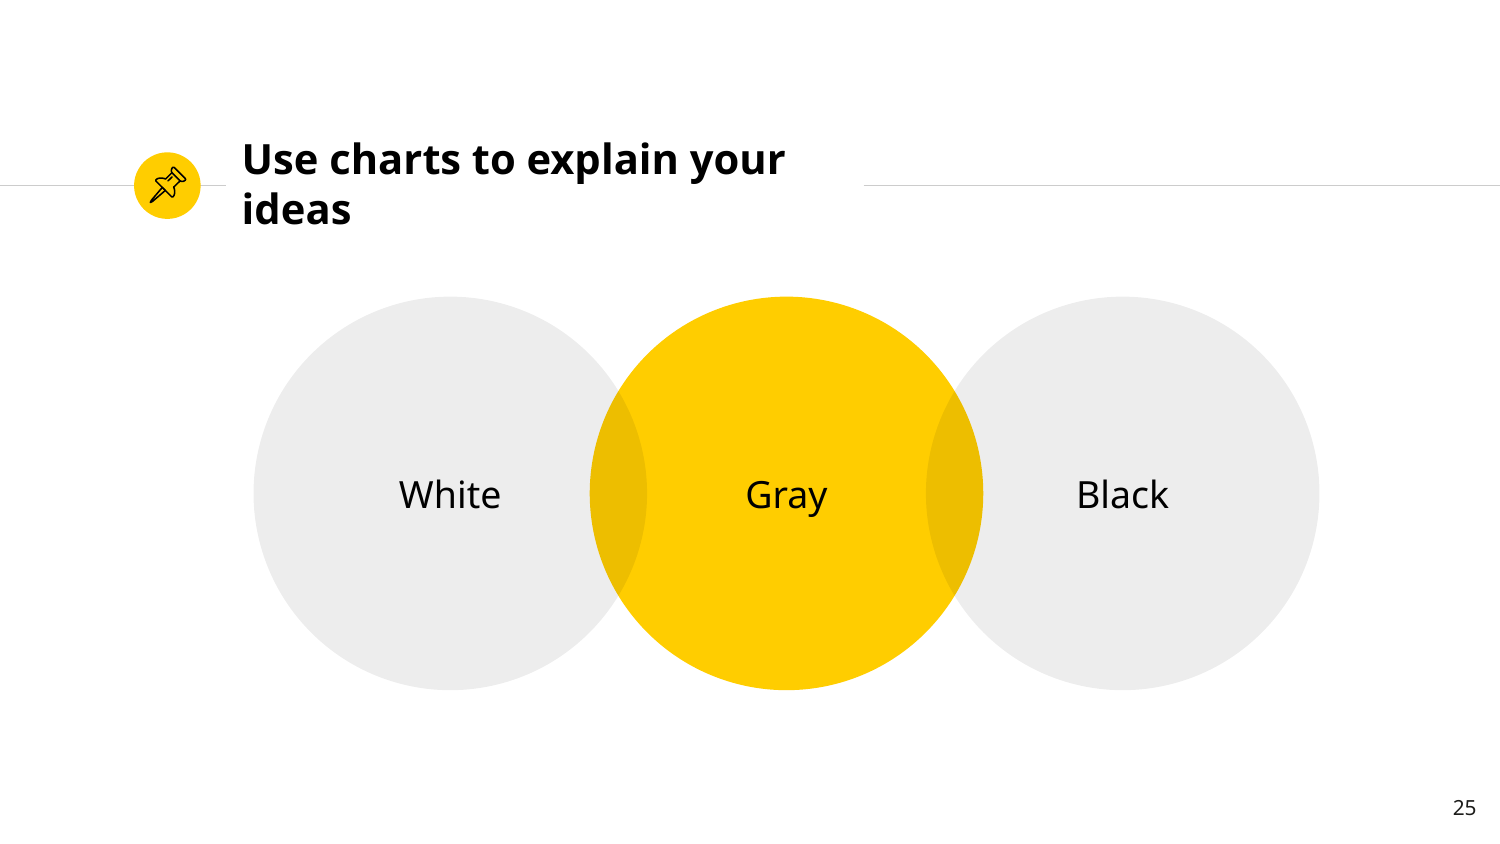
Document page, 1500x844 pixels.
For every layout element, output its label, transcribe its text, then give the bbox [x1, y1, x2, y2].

text_box Gray [619, 296, 954, 691]
slide_number 25 [1401, 779, 1492, 844]
text_box Black [925, 296, 1320, 691]
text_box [150, 166, 186, 203]
title Use charts to explain your ideas [226, 146, 863, 219]
text_box White [253, 296, 648, 691]
